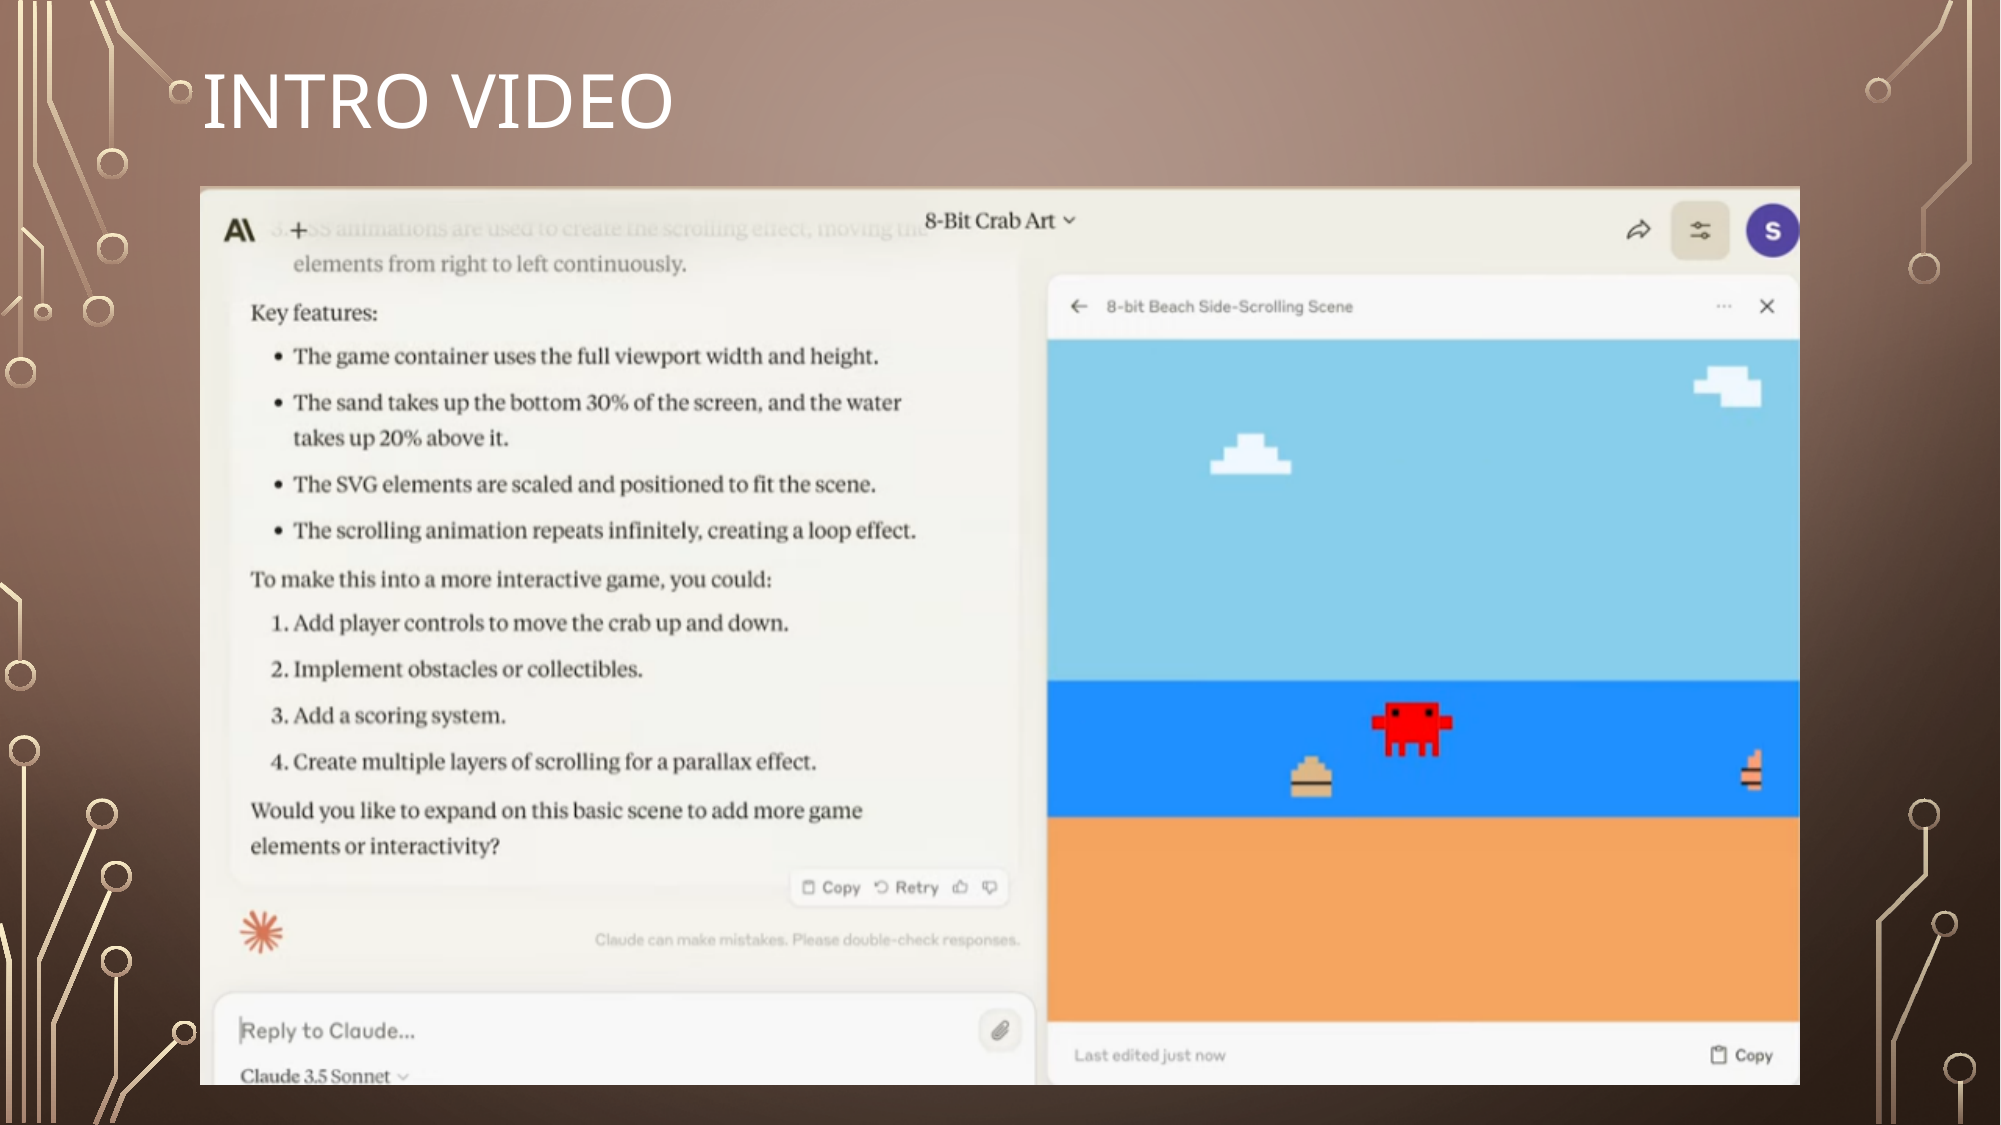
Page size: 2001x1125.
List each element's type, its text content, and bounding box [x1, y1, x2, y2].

picture [199, 186, 1801, 1085]
title Intro Video [187, 4, 1813, 204]
